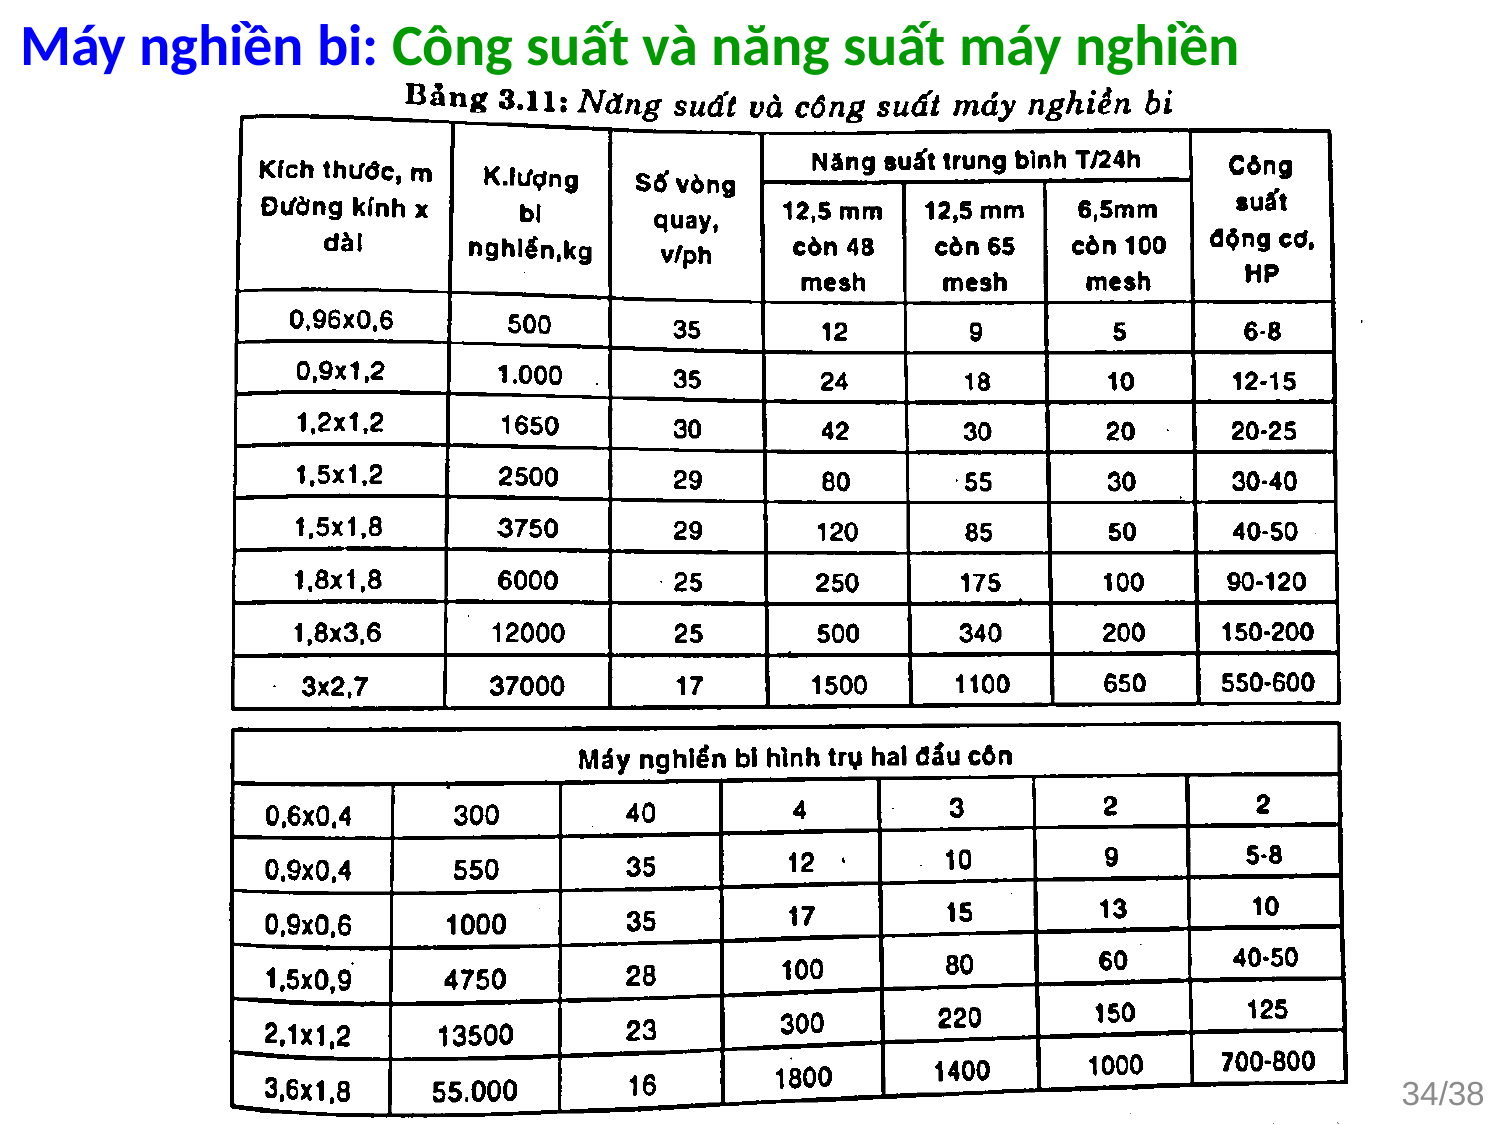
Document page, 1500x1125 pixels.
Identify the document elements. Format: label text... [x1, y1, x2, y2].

text_box Máy nghiền bi: Công suất và năng suất máy nghiền [5, 0, 1256, 85]
picture [212, 83, 1363, 1125]
slide_number 34/38 [1365, 1062, 1500, 1123]
